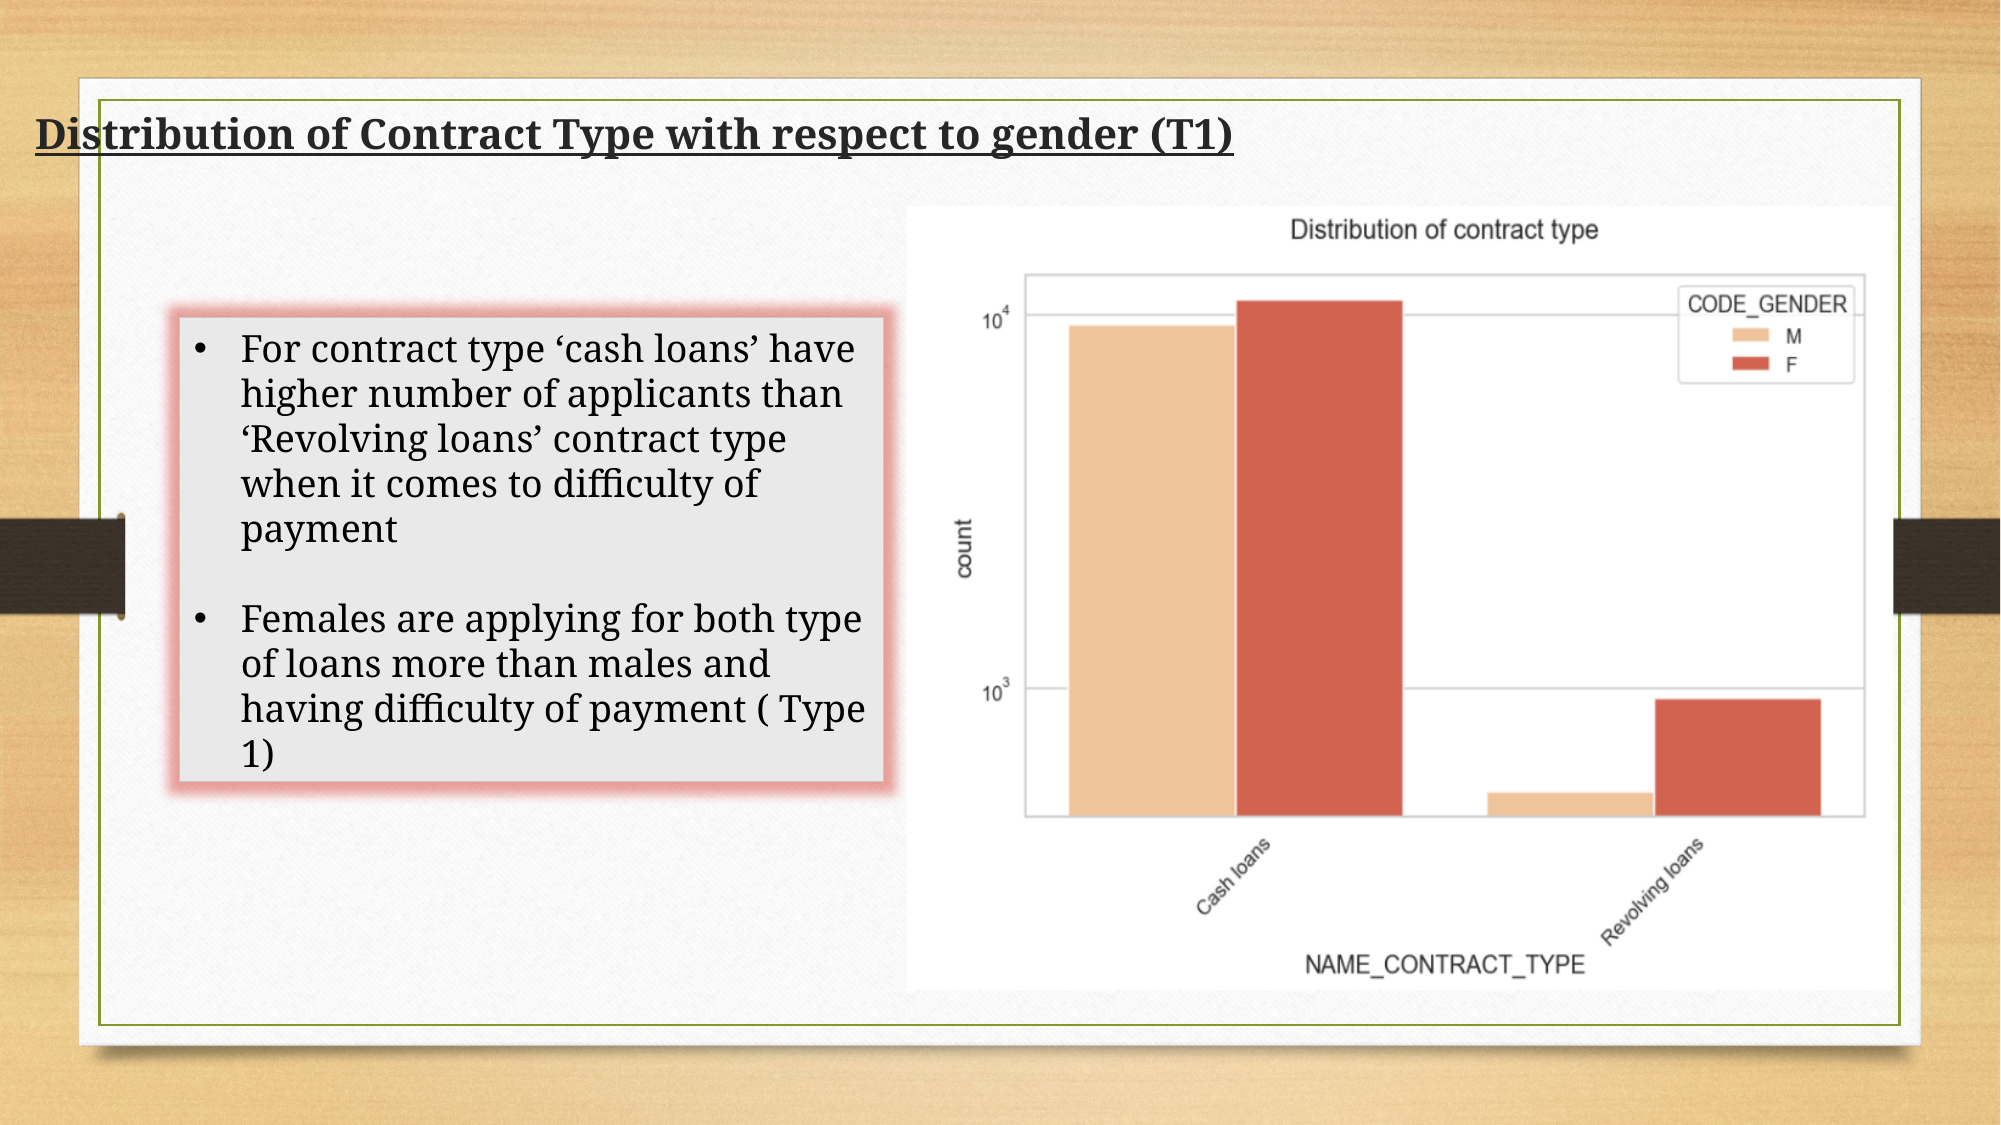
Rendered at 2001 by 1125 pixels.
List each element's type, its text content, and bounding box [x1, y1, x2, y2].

text_box Distribution of Contract Type with respect to gender (T1) [0, 112, 1309, 154]
text_box For contract type ‘cash loans’ have higher number of applicants than ‘Revolving loans’ contract type when it comes to difficulty of payment Females are applying for both type of loans more than males and having difficulty of payment ( Type 1) [179, 317, 884, 782]
picture [0, 0, 2001, 1125]
